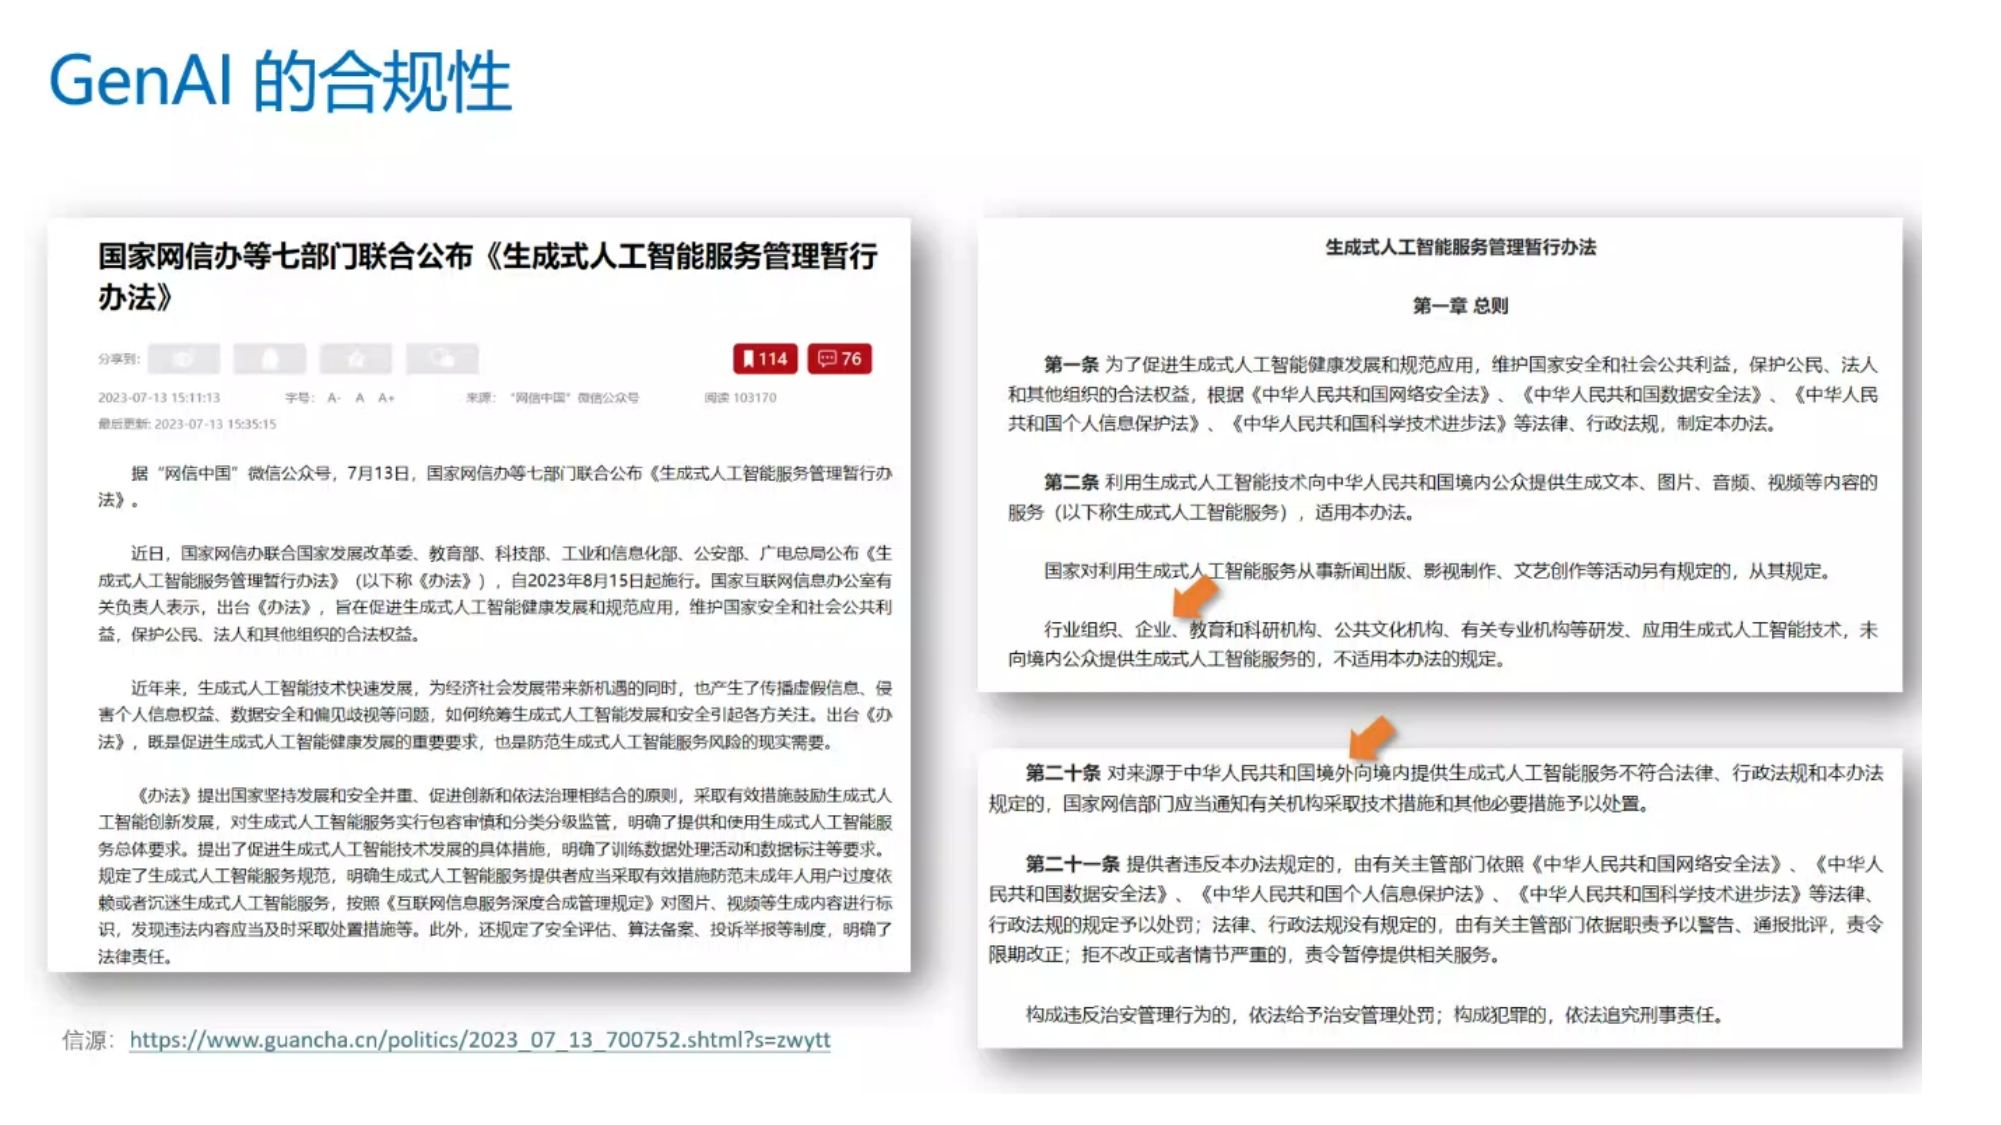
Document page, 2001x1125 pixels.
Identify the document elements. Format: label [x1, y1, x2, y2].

picture [23, 32, 1923, 1094]
